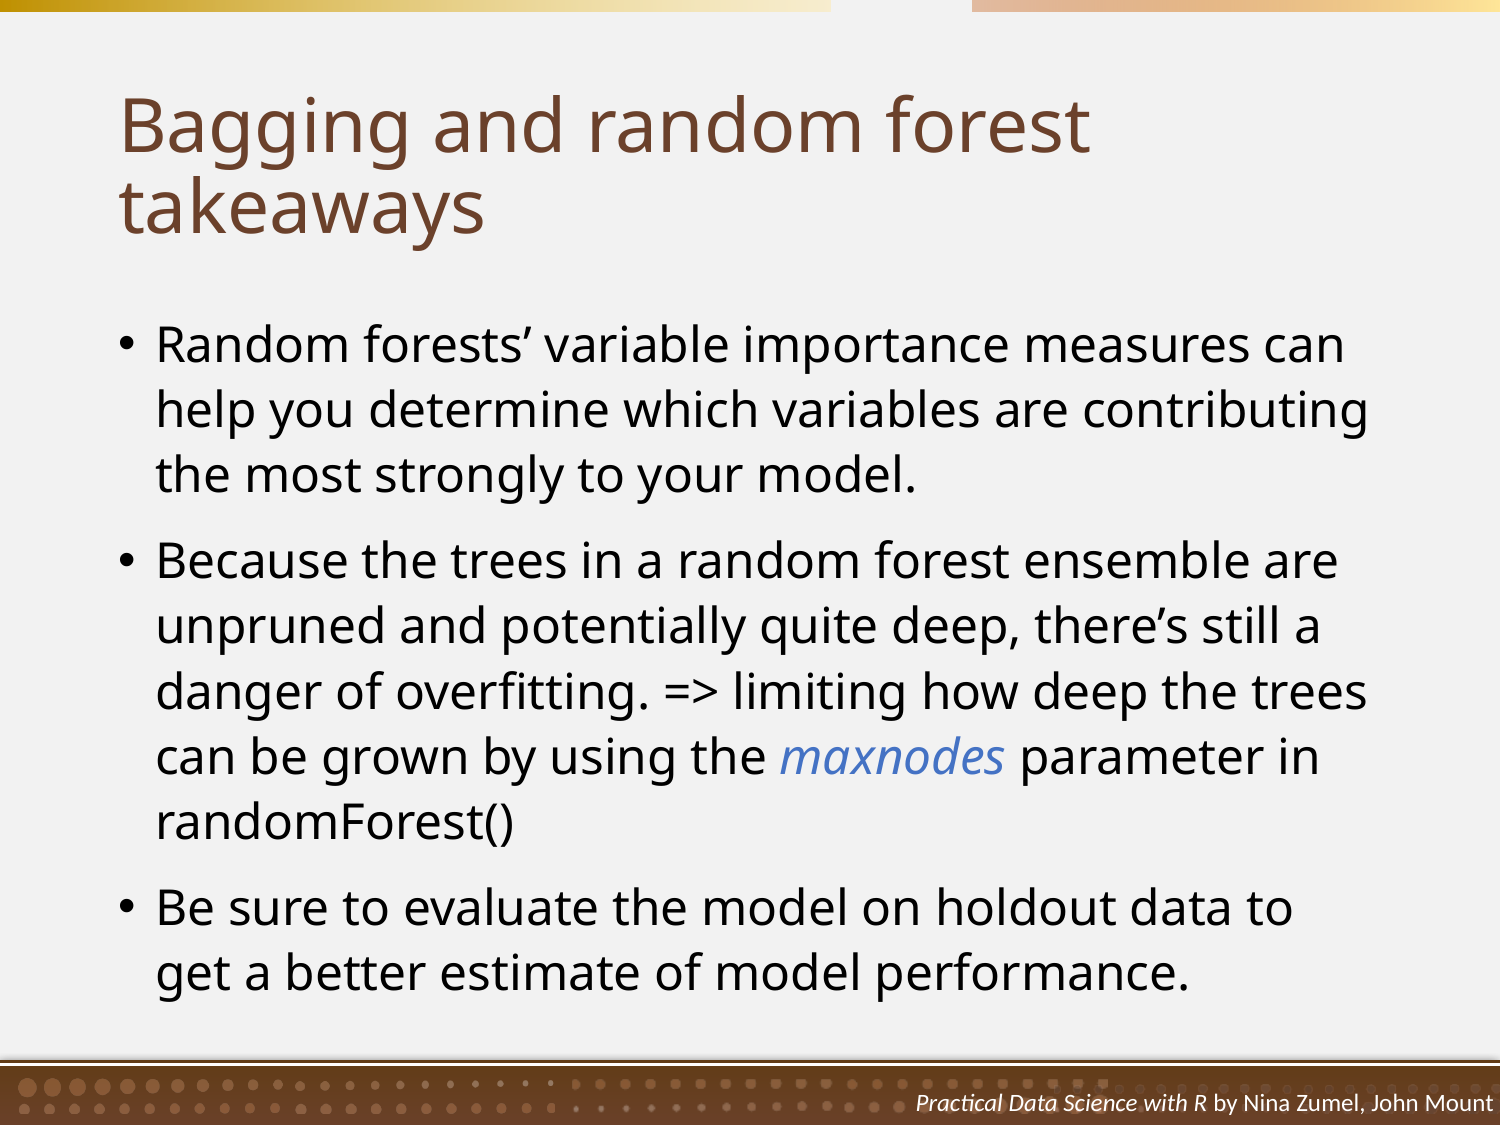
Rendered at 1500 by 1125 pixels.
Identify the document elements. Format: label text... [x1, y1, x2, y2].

text_box Practical Data Science with R by Nina Zumel, John Mount [900, 1078, 1500, 1124]
title Bagging and random forest takeaways [103, 59, 1397, 278]
list Random forests’ variable importance measures can help you determine which variables are contributing the most strongly to your model. Because the trees in a random forest ensemble are unpruned and potentially quite deep, there’s still a danger of overfitting. => limiting how deep the trees can be grown by using the maxnodes parameter in randomForest() Be sure to evaluate the model on holdout data to get a better estimate of model performance. [103, 299, 1397, 1014]
